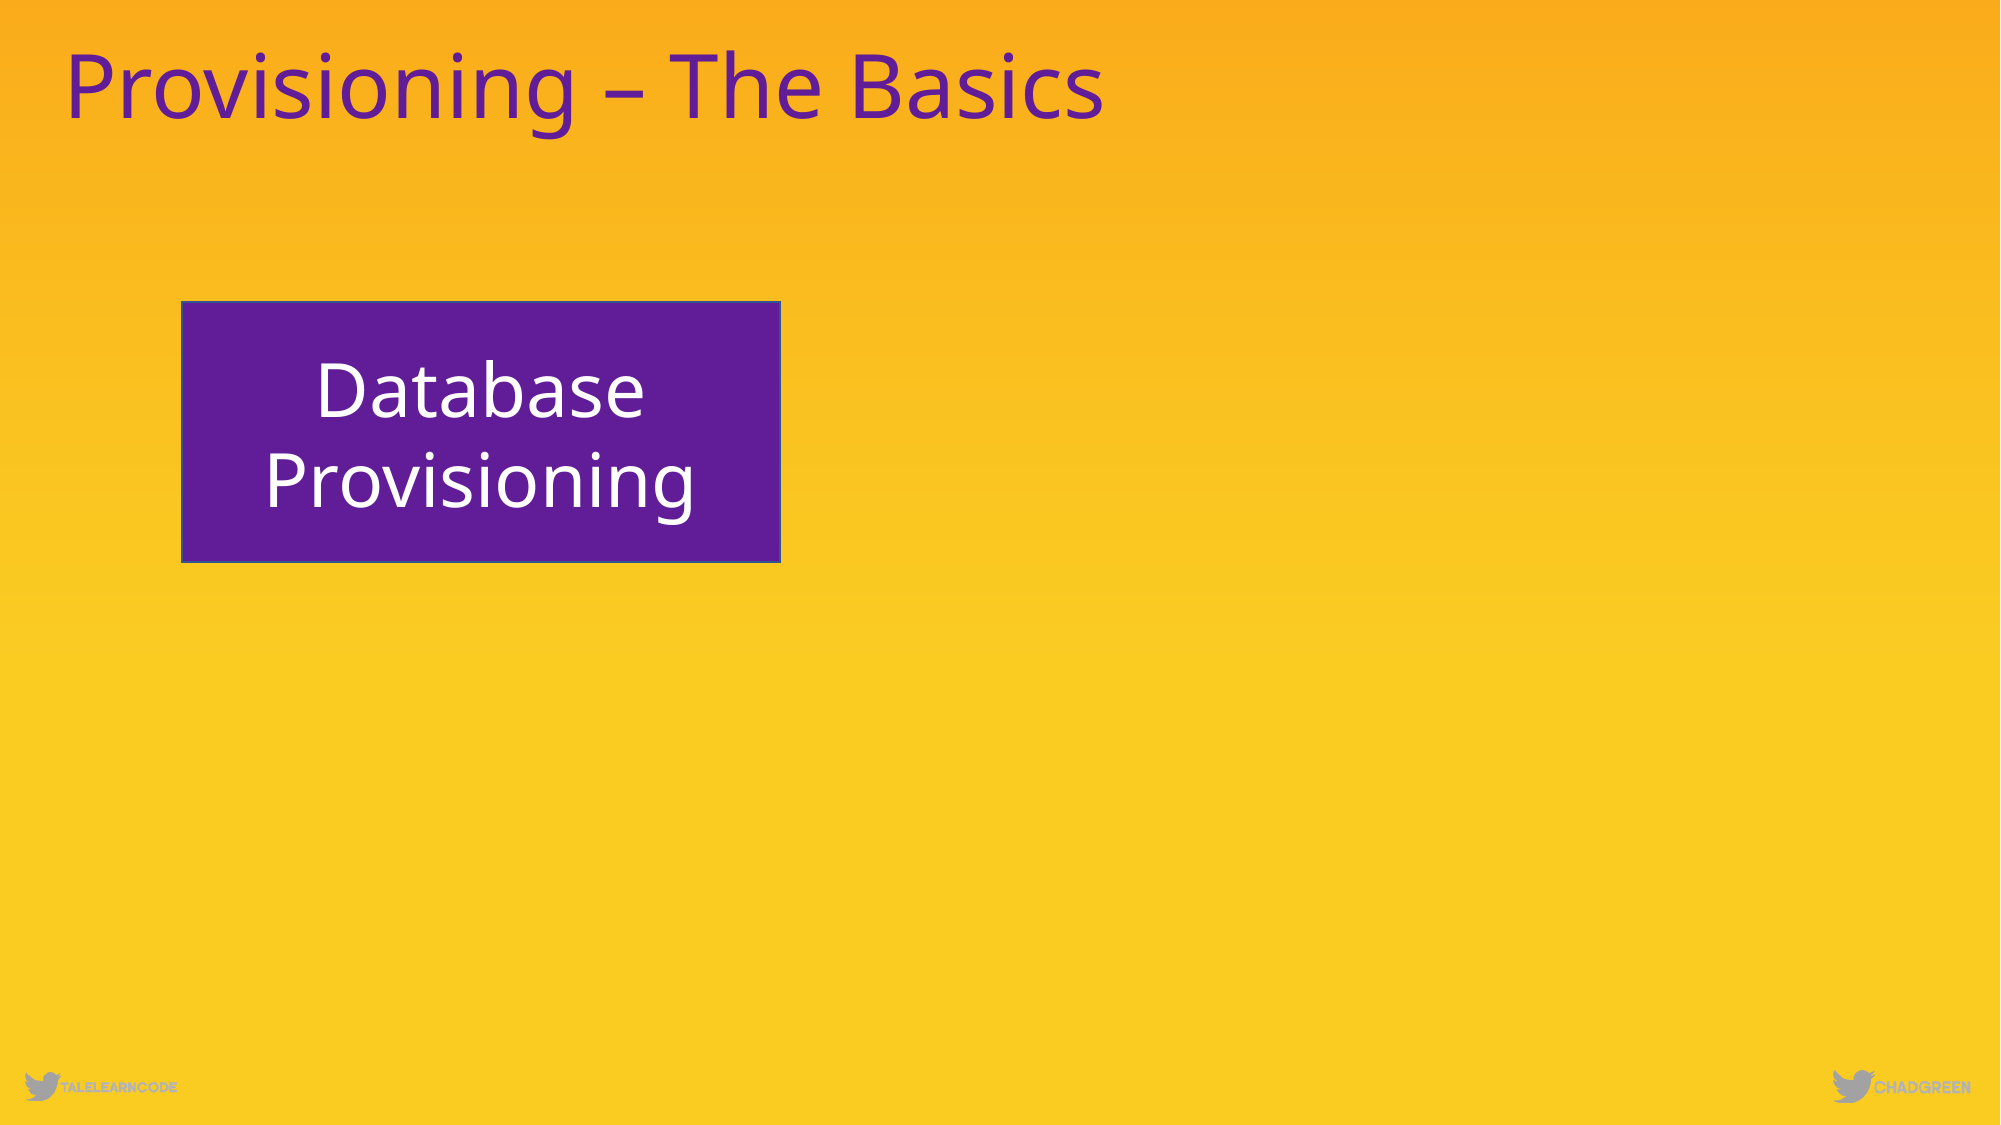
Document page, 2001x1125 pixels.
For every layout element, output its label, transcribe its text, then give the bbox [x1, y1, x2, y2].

title Provisioning – The Basics [48, 34, 1947, 146]
text_box Database Provisioning [181, 301, 781, 563]
picture [0, 0, 2001, 1125]
